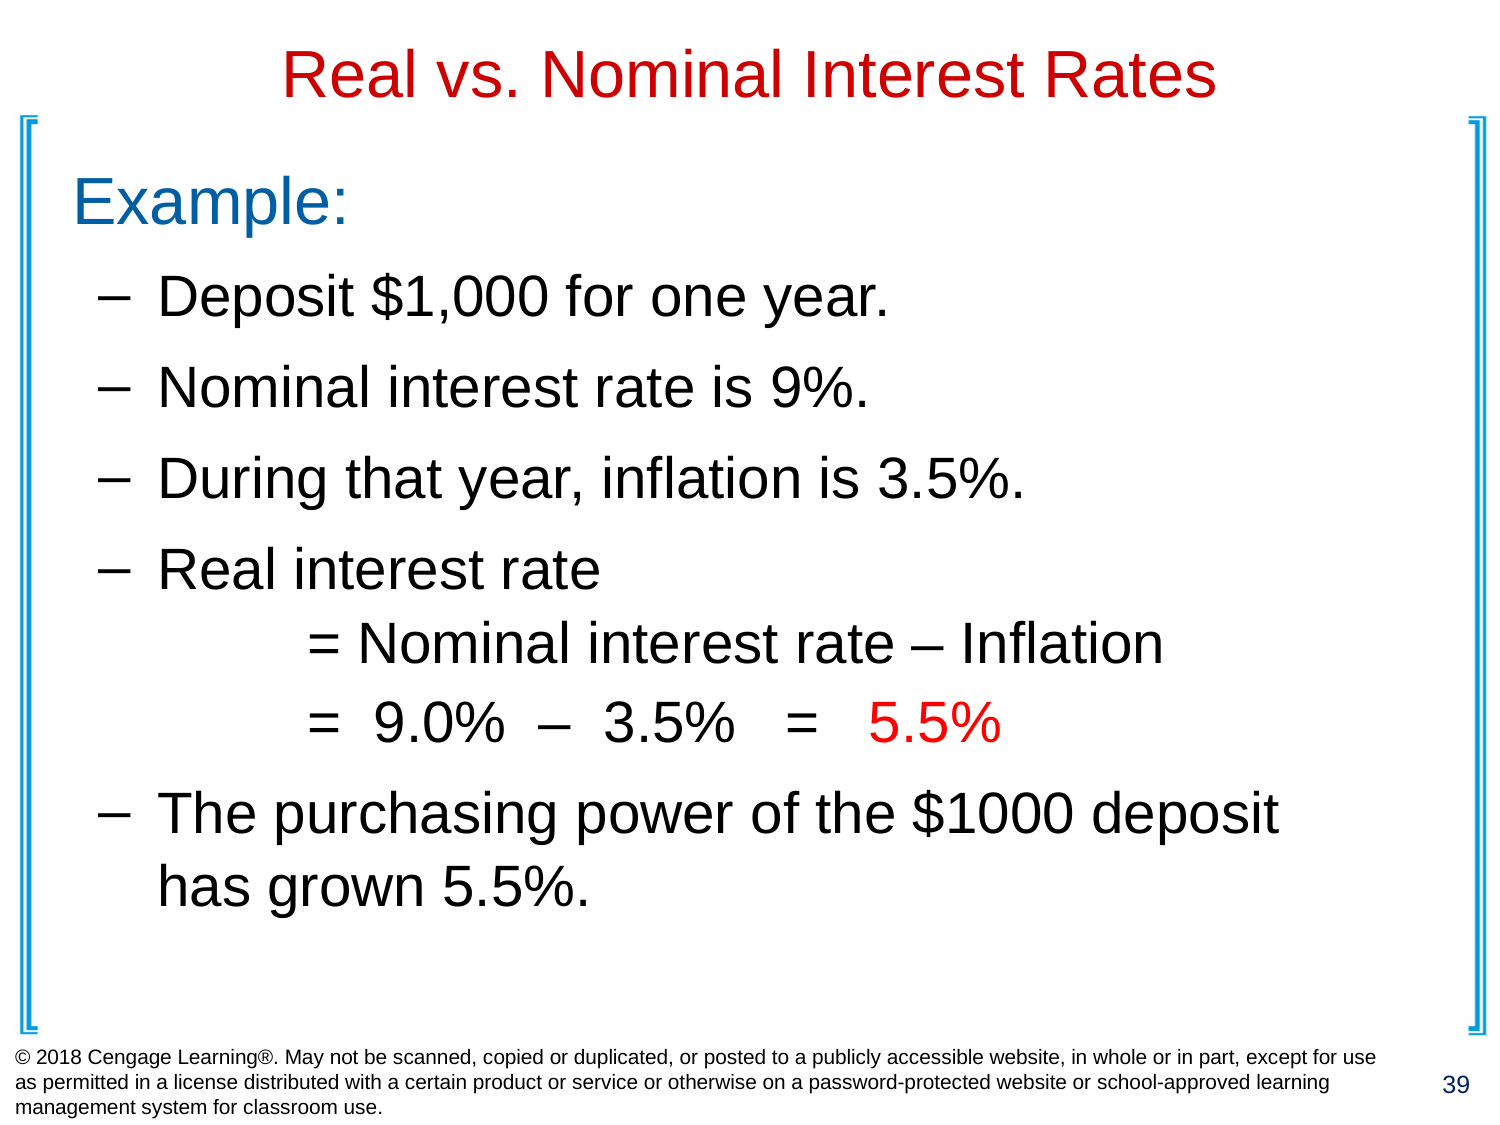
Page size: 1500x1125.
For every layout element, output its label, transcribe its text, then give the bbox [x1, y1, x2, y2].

picture [1463, 113, 1493, 1037]
footer © 2018 Cengage Learning®. May not be scanned, copied or duplicated, or posted to a publicly accessible website, in whole or in part, except for use as permitted in a license distributed with a certain product or service or otherwise on a password-protected website or school-approved learning management system for classroom use. [0, 1037, 1412, 1125]
picture [13, 113, 43, 1037]
list Example: Deposit $1,000 for one year. Nominal interest rate is 9%. During that year, inflation is 3.5%. Real interest rate = Nominal interest rate – Inflation = 9.0% – 3.5% = 5.5% The purchasing power of the $1000 deposit has grown 5.5%. [56, 149, 1455, 1058]
slide_number 39 [1412, 1060, 1500, 1125]
title Real vs. Nominal Interest Rates [109, 16, 1391, 125]
